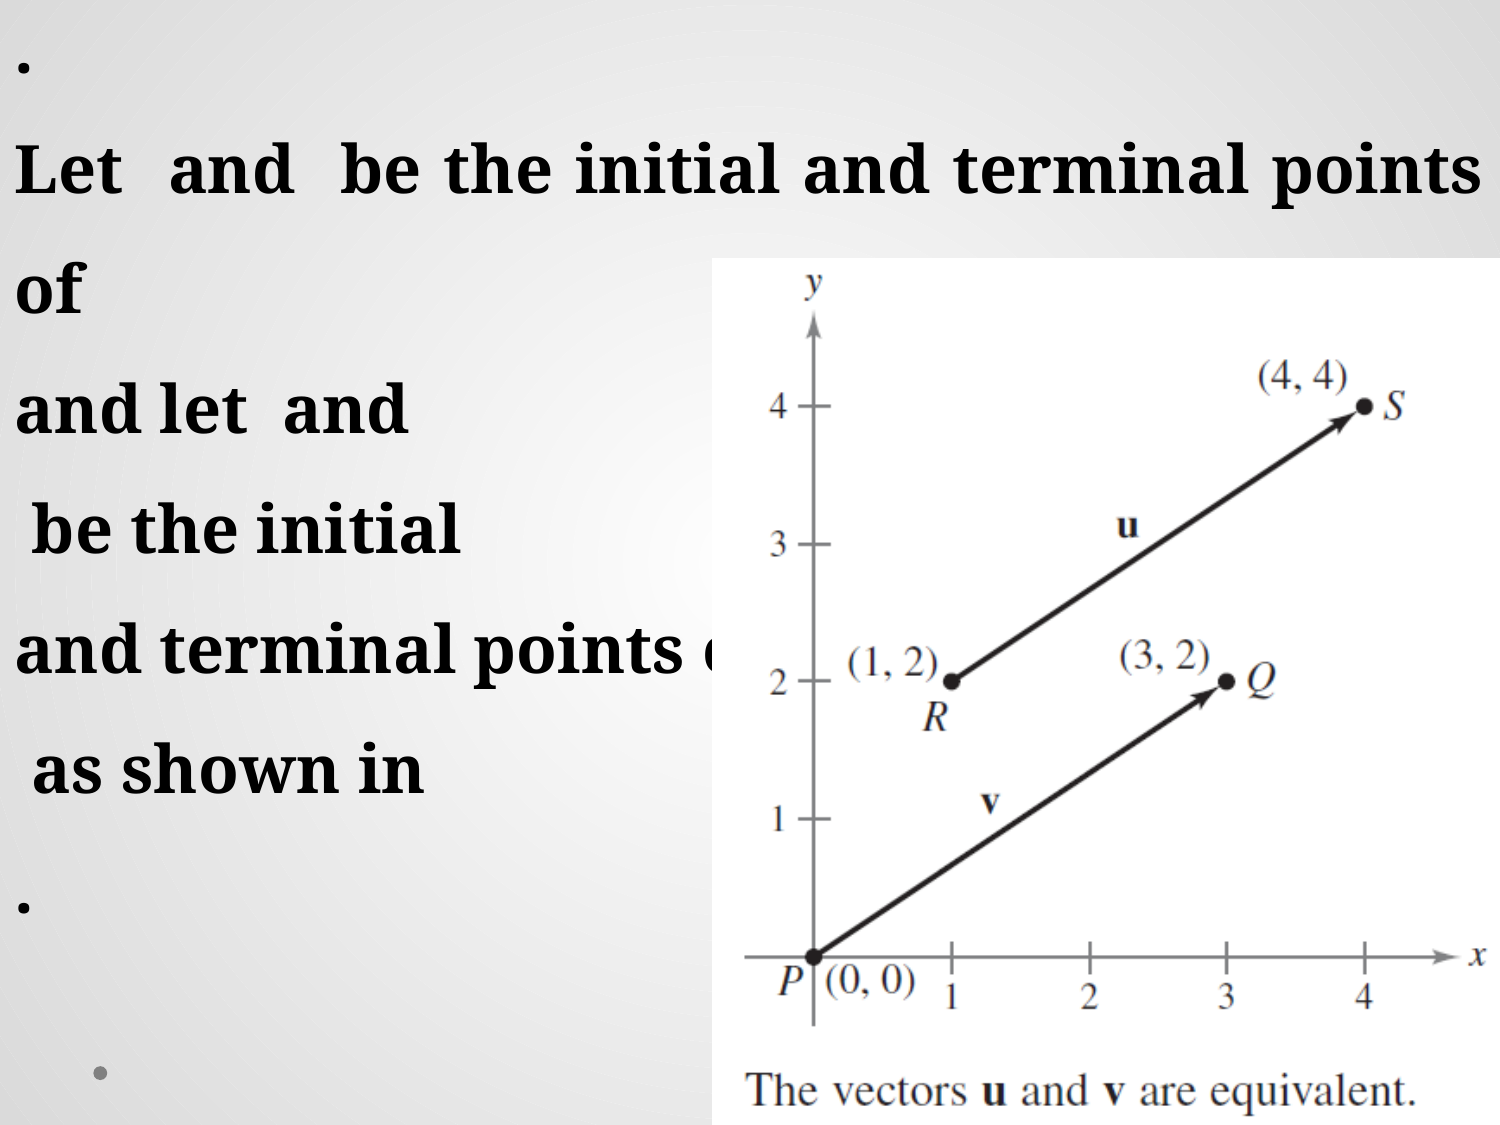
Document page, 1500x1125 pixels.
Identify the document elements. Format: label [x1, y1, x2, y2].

picture [712, 257, 1500, 1125]
